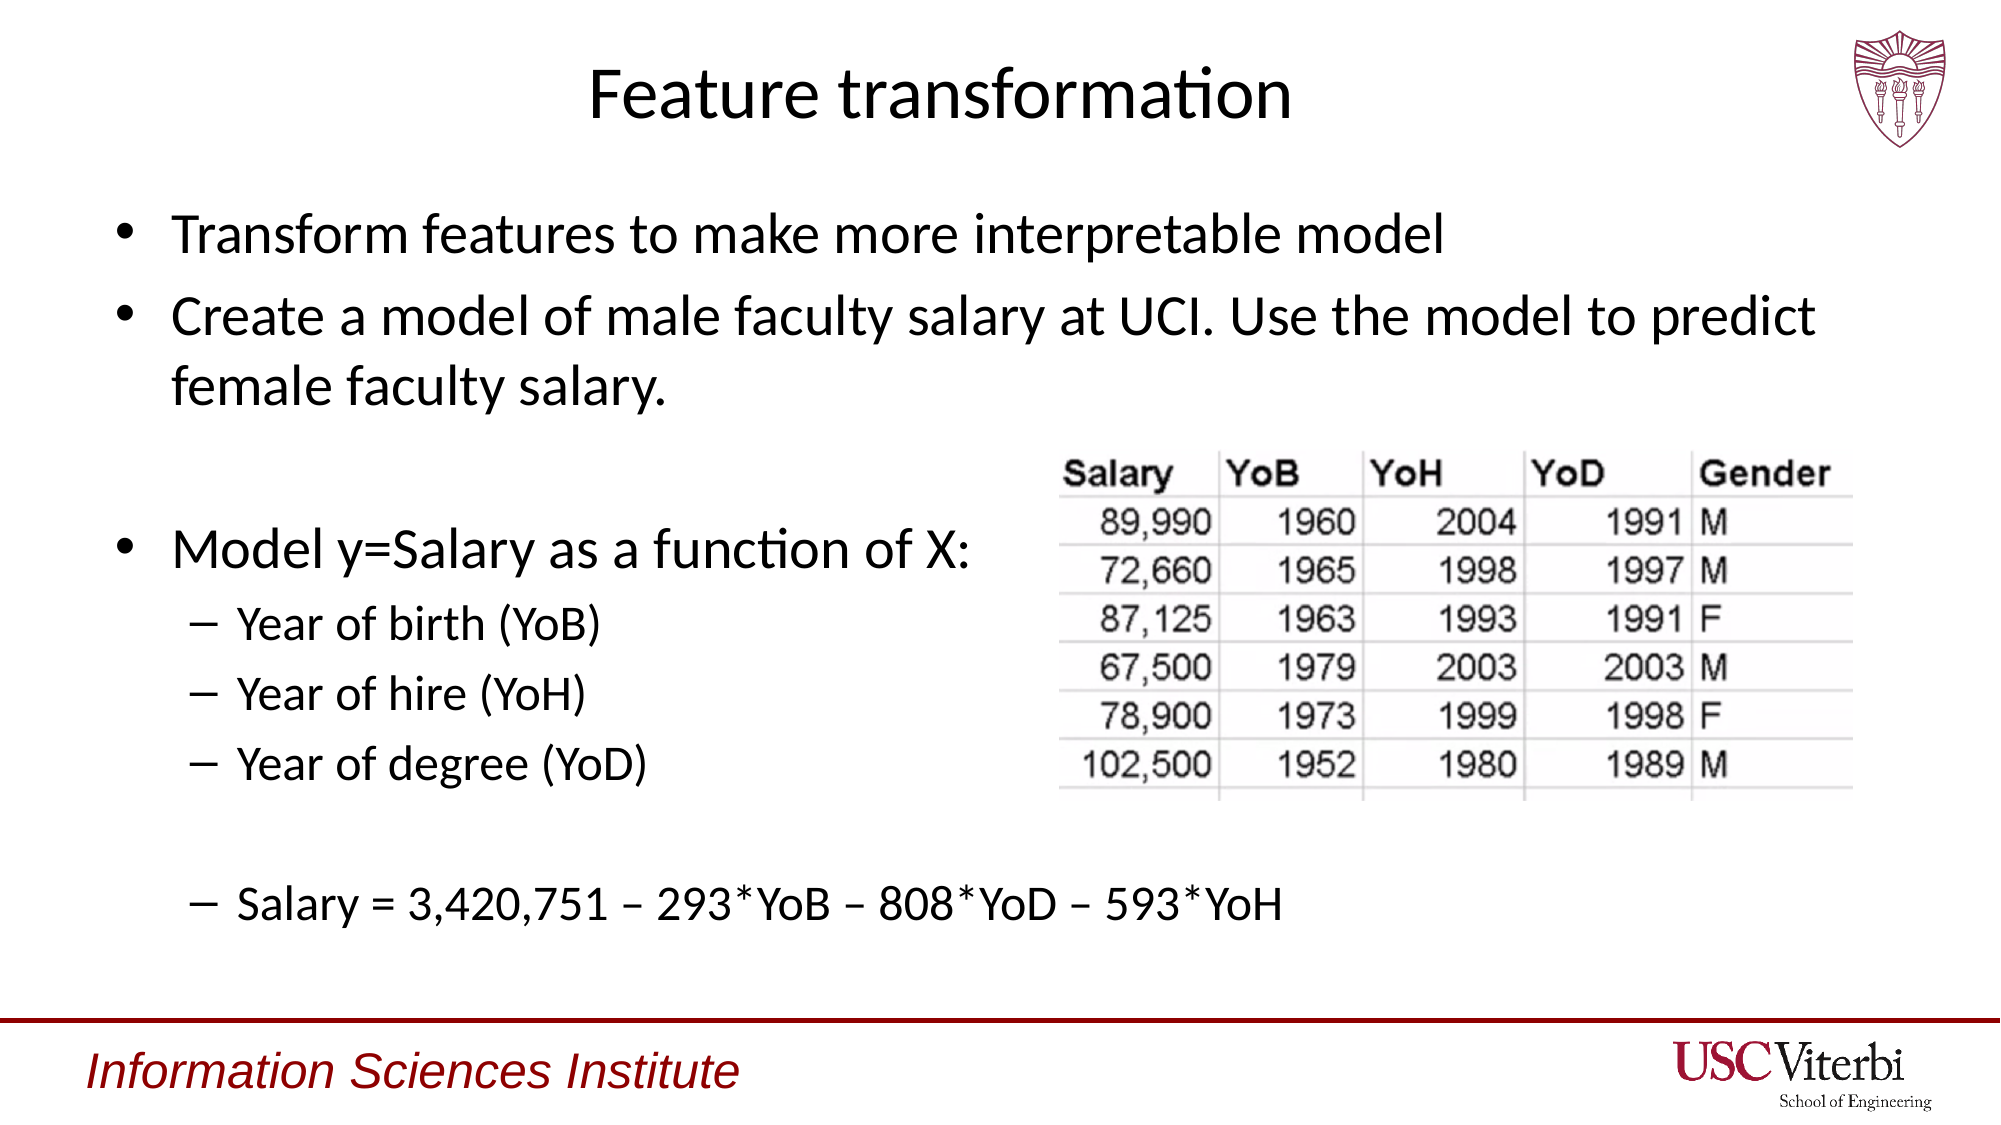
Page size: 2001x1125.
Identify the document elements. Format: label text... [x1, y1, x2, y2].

picture [1059, 449, 1853, 802]
list Transform features to make more interpretable model Create a model of male faculty salary at UCI. Use the model to predict female faculty salary. Model y=Salary as a function of X: Year of birth (YoB) Year of hire (YoH) Year of degree (YoD) Salary = 3,420,751 – 293*YoB – 808*YoD – 593*YoH [99, 187, 1902, 1005]
picture [1641, 1027, 1964, 1118]
picture [1824, 13, 1975, 164]
title Feature transformation [99, 35, 1783, 141]
